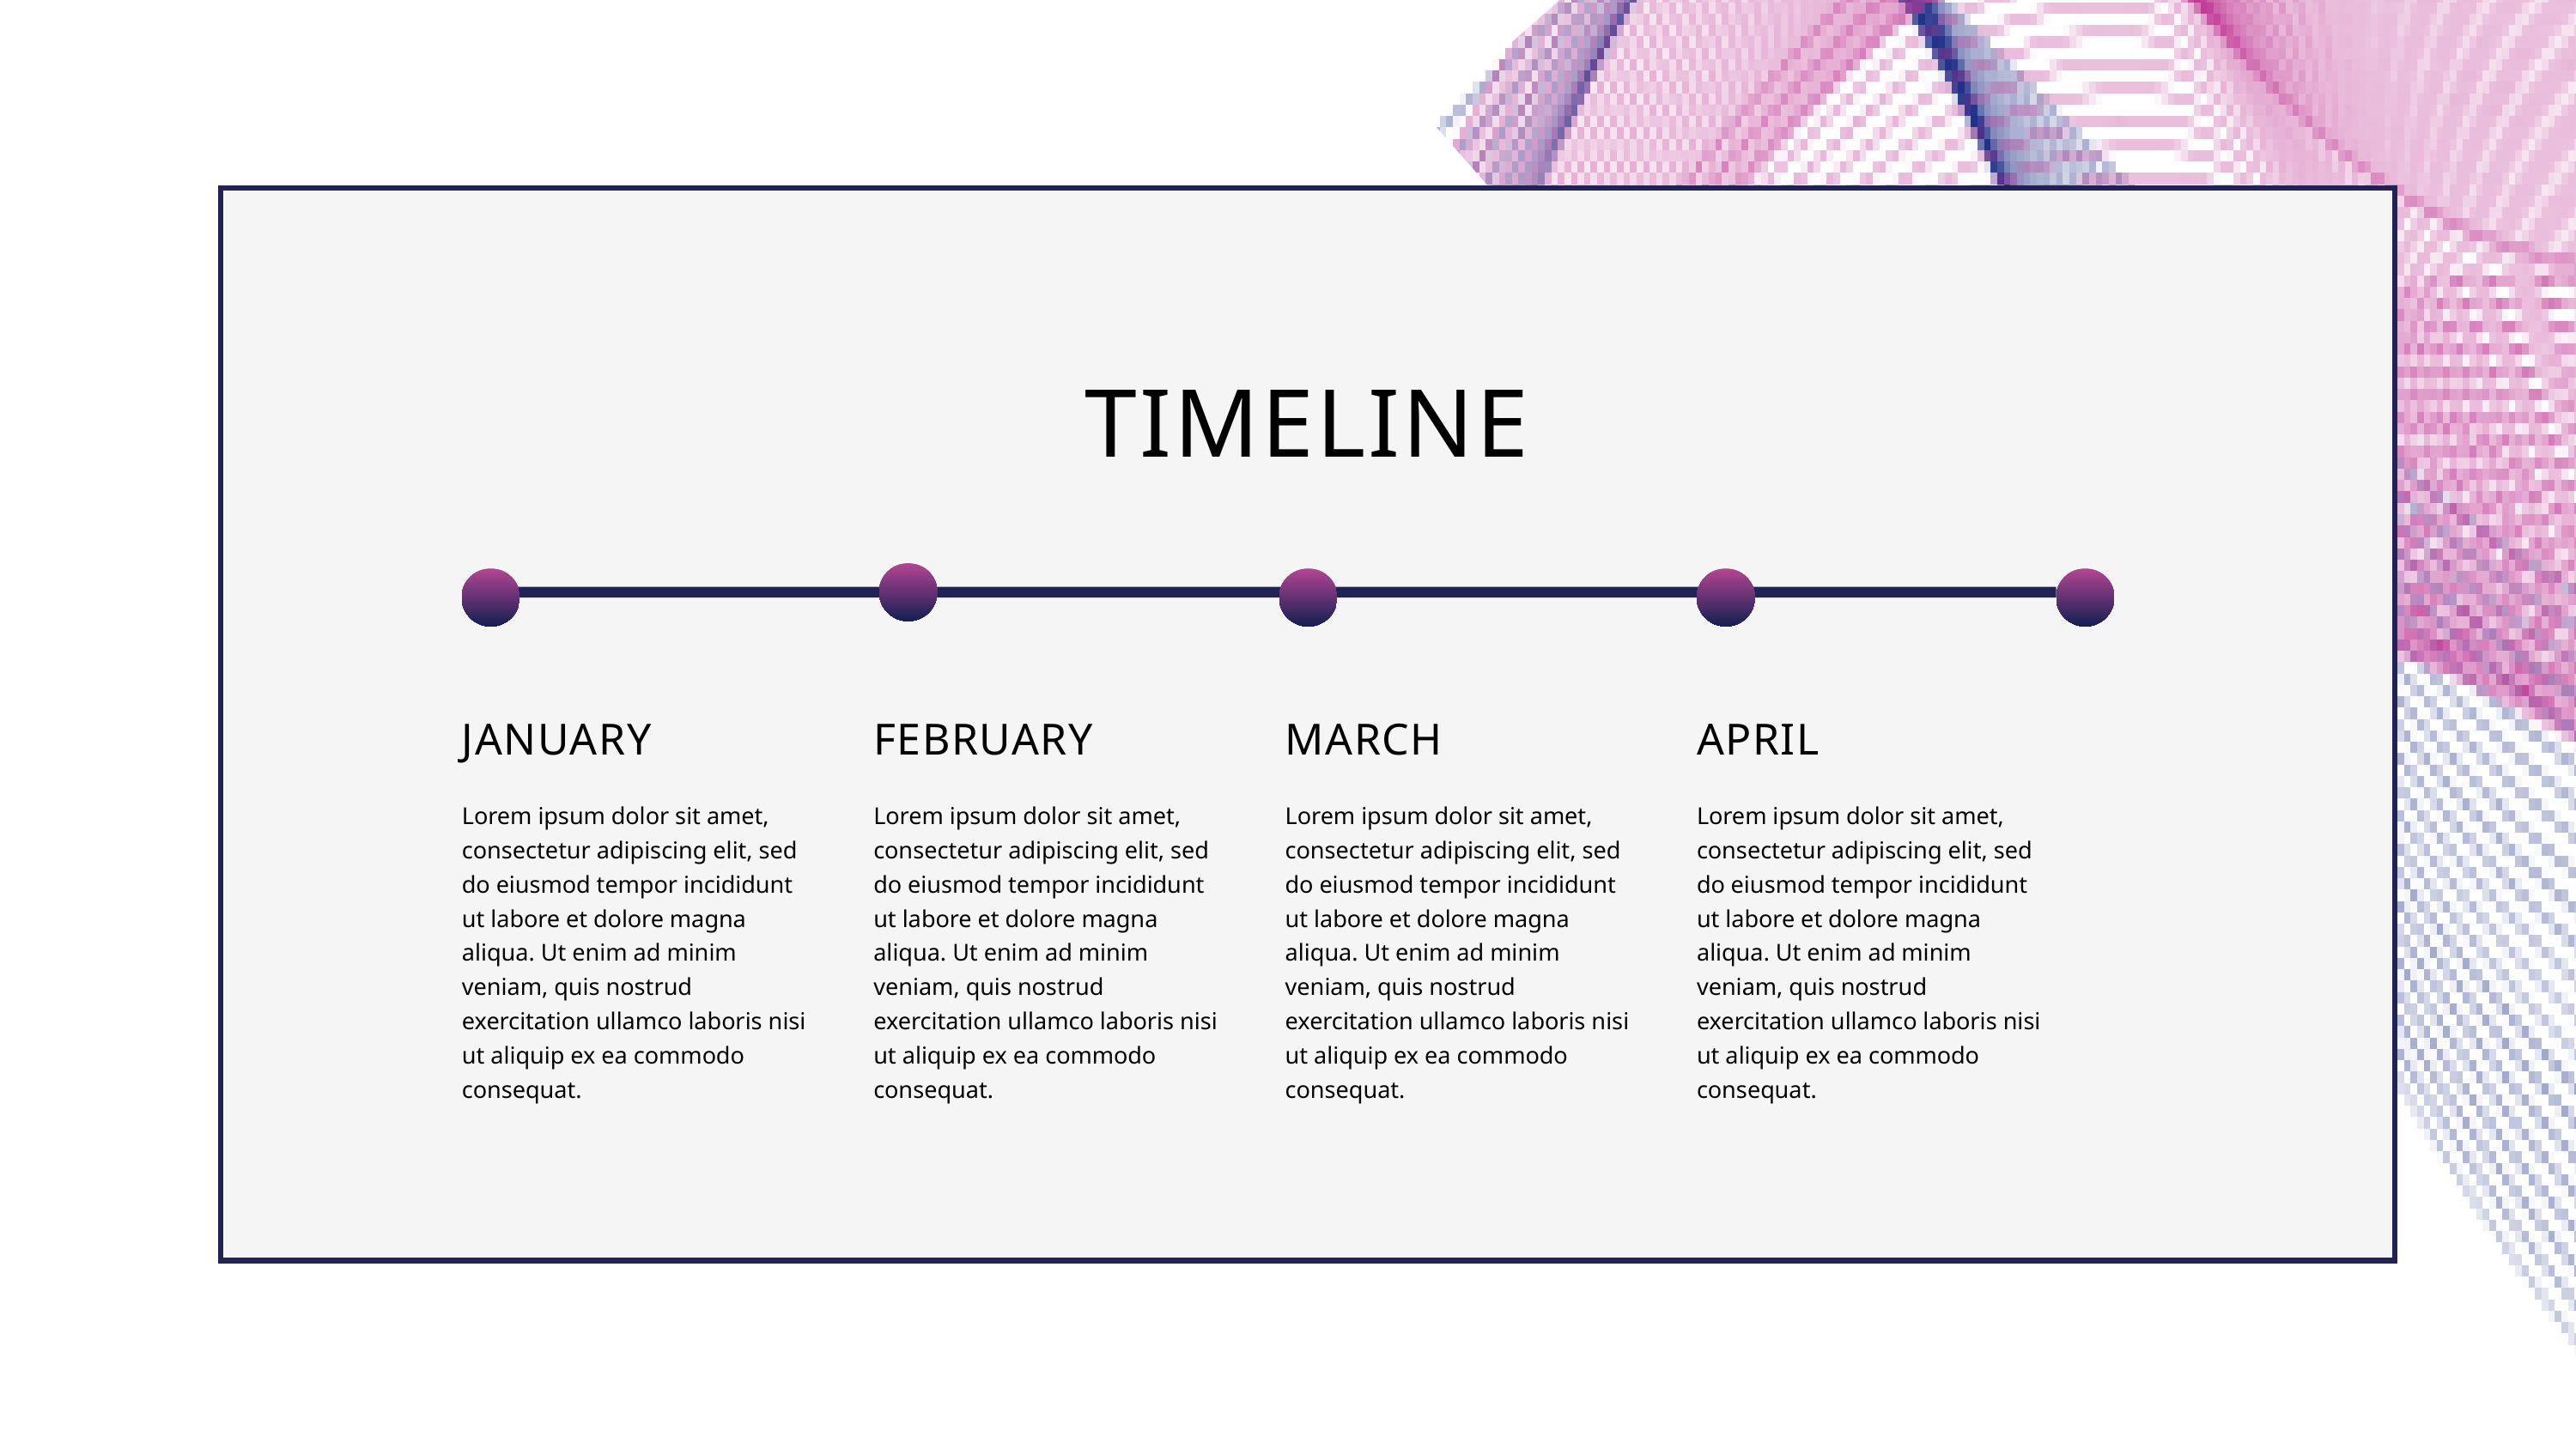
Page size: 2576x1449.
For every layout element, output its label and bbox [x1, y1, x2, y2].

text_box [1279, 568, 1338, 627]
text_box [1427, 0, 2576, 1426]
text_box [1696, 568, 1755, 627]
text_box [878, 562, 938, 621]
text_box [220, 187, 2395, 1261]
text_box [2056, 568, 2115, 627]
text_box [461, 568, 520, 627]
